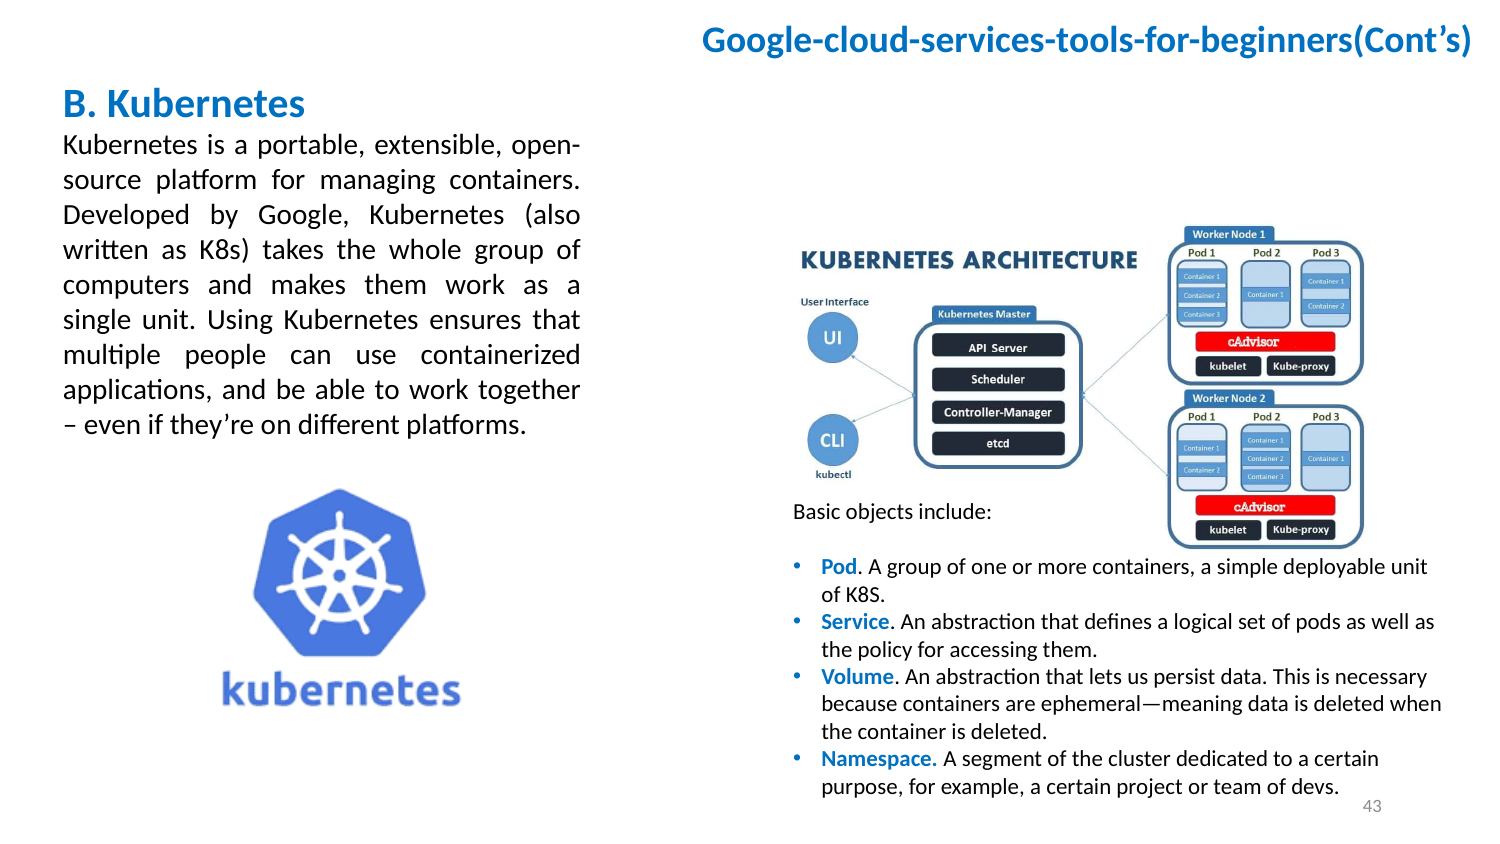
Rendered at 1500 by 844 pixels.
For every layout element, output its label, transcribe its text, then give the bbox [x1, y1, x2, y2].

text_box Google-cloud-services-tools-for-beginners(Cont’s) [687, 7, 1489, 67]
picture [776, 212, 1397, 562]
text_box Basic objects include: Pod. A group of one or more containers, a simple deployable unit of K8S. Service. An abstraction that defines a logical set of pods as well as the policy for accessing them. Volume. An abstraction that lets us persist data. This is necessary because containers are ephemeral—meaning data is deleted when the container is deleted. Namespace. A segment of the cluster dedicated to a certain purpose, for example, a certain project or team of devs. [778, 489, 1459, 807]
picture [73, 484, 599, 720]
text_box B. Kubernetes Kubernetes is a portable, extensible, open-source platform for managing containers. Developed by Google, Kubernetes (also written as K8s) takes the whole group of computers and makes them work as a single unit. Using Kubernetes ensures that multiple people can use containerized applications, and be able to work together – even if they’re on different platforms. [48, 67, 597, 448]
slide_number 43 [1059, 807, 1397, 827]
